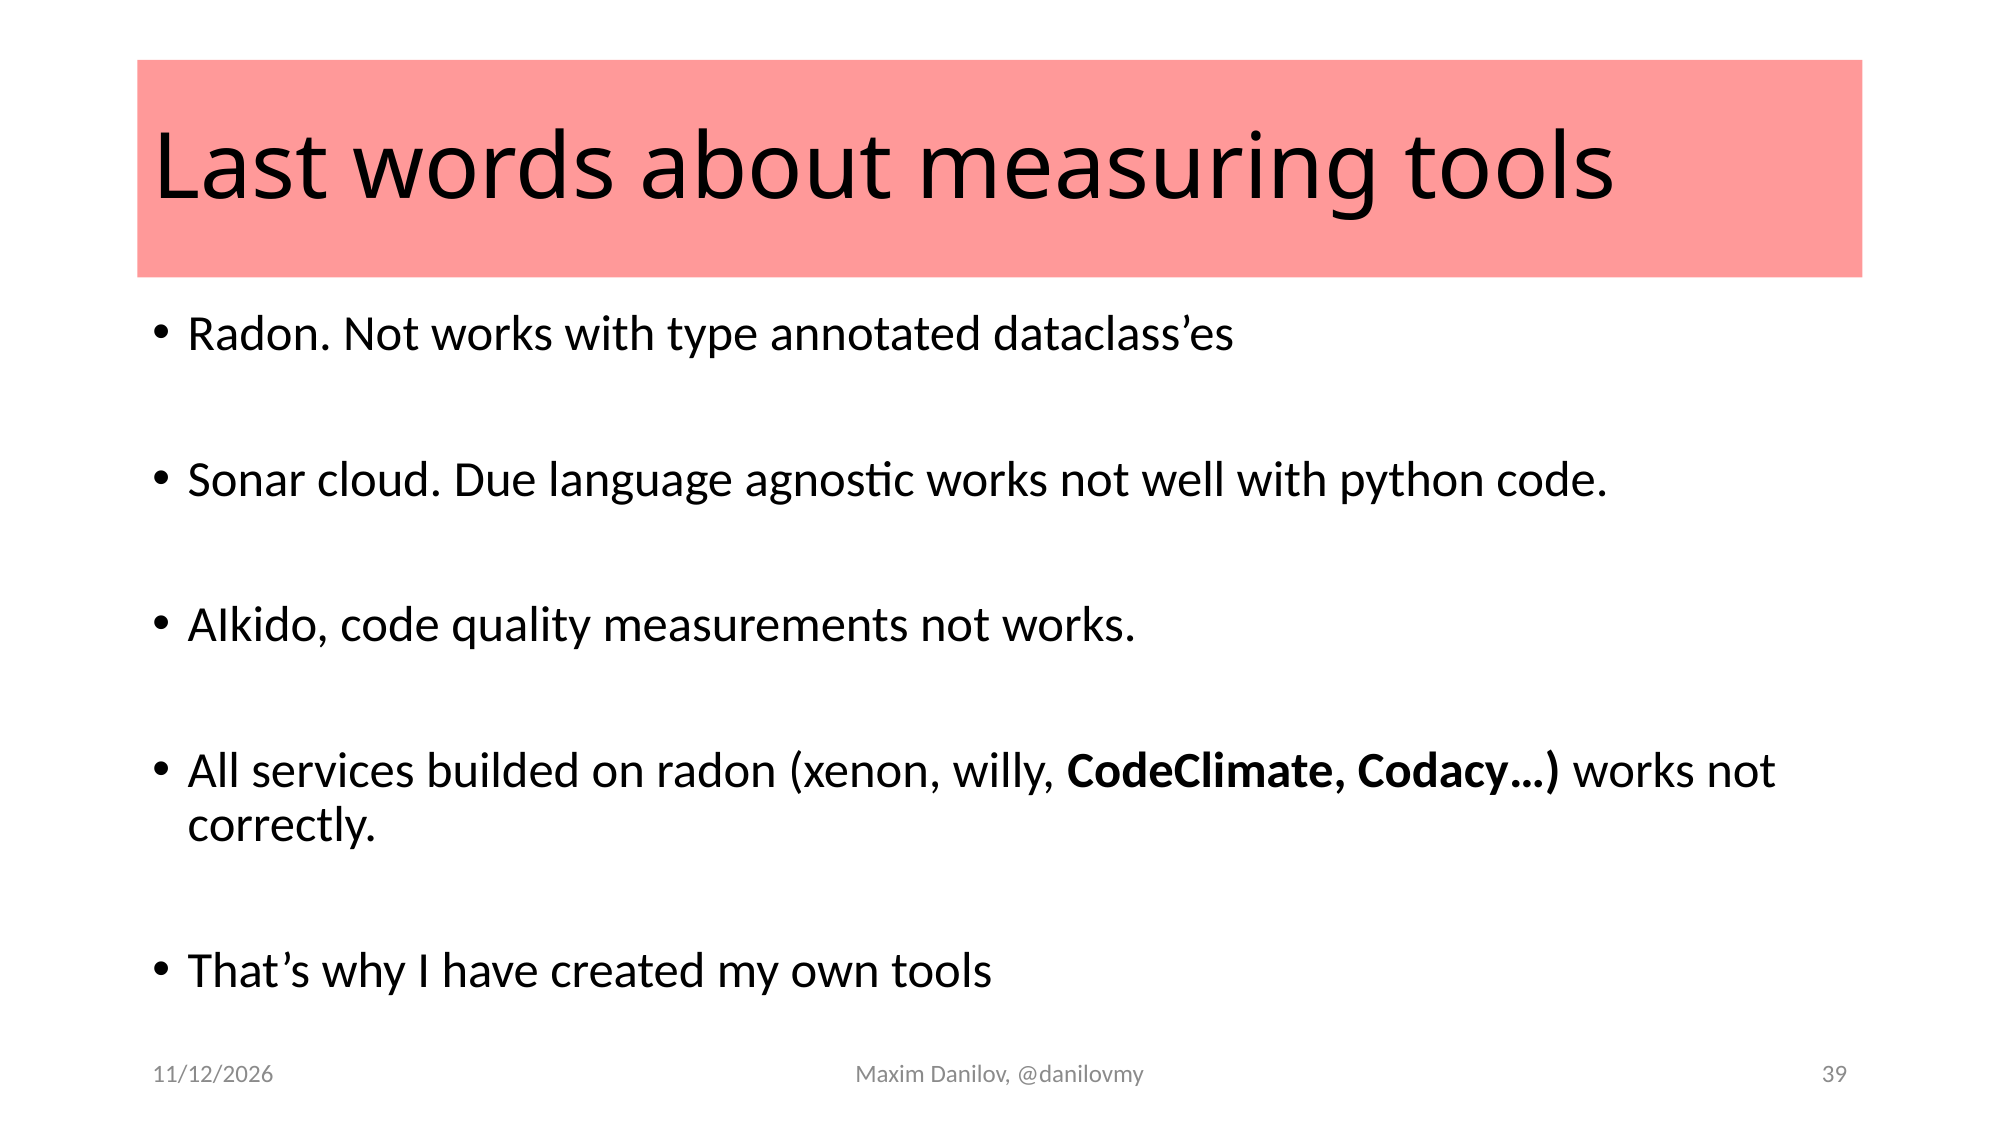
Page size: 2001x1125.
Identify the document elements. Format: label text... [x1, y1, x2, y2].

footer Maxim Danilov, @danilovmy [662, 1042, 1338, 1103]
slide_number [137, 1042, 588, 1103]
slide_number 39 [1412, 1042, 1863, 1103]
title Last words about measuring tools [137, 59, 1863, 278]
list Radon. Not works with type annotated dataclass’es Sonar cloud. Due language agnostic works not well with python code. AIkido, code quality measurements not works. All services builded on radon (xenon, willy, CodeClimate, Codacy…) works not correctly. That’s why I have created my own tools [137, 299, 1863, 1014]
